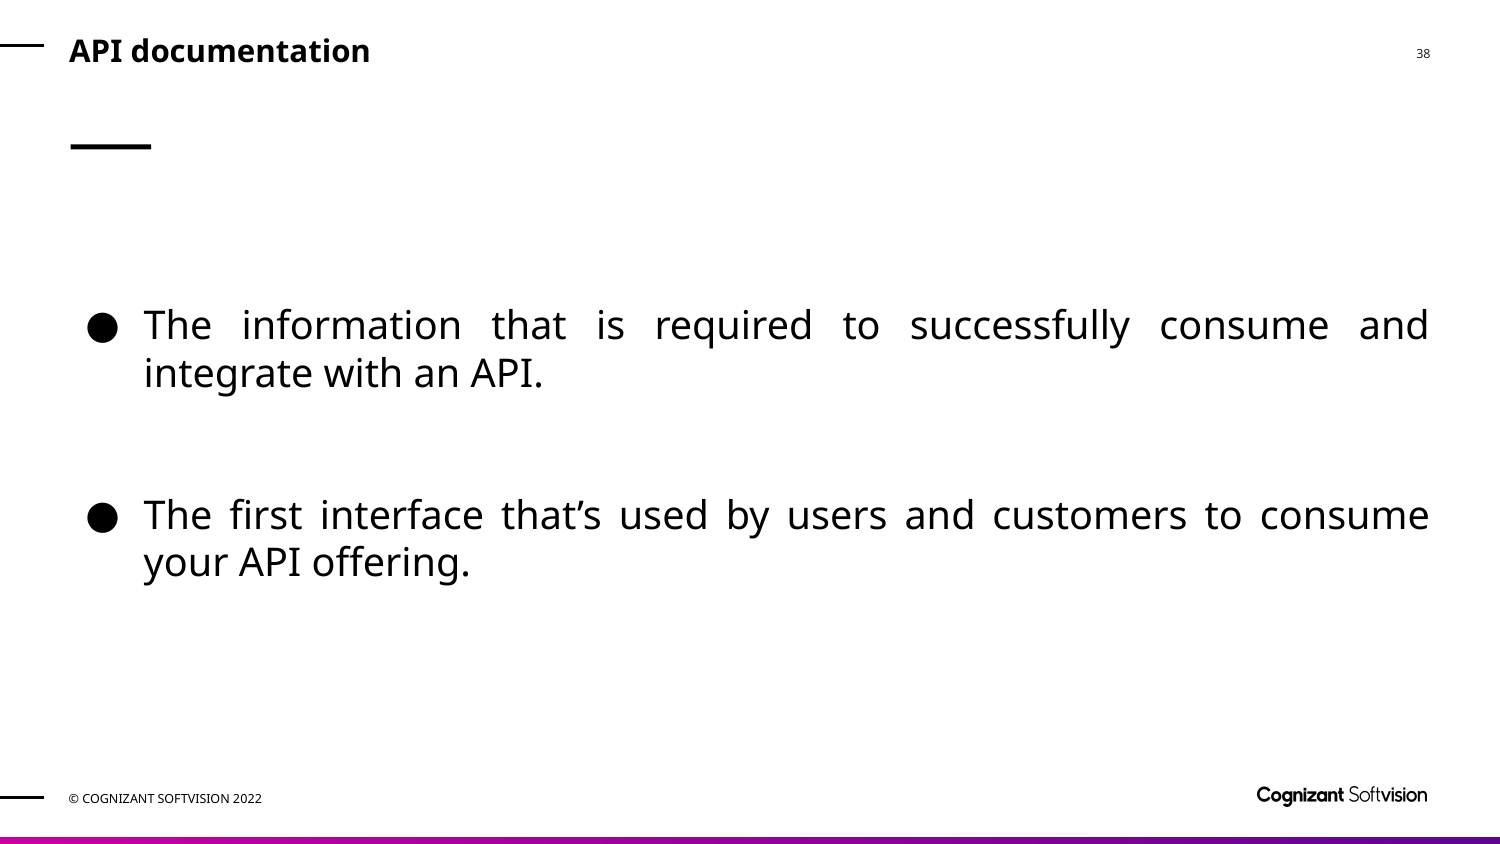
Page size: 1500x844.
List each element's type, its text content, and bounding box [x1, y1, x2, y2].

text_box [70, 144, 152, 150]
title API documentation [69, 28, 1272, 73]
picture [1257, 786, 1427, 807]
subtitle The information that is required to successfully consume and integrate with an API. The first interface that’s used by users and customers to consume your API offering. [68, 149, 1432, 736]
